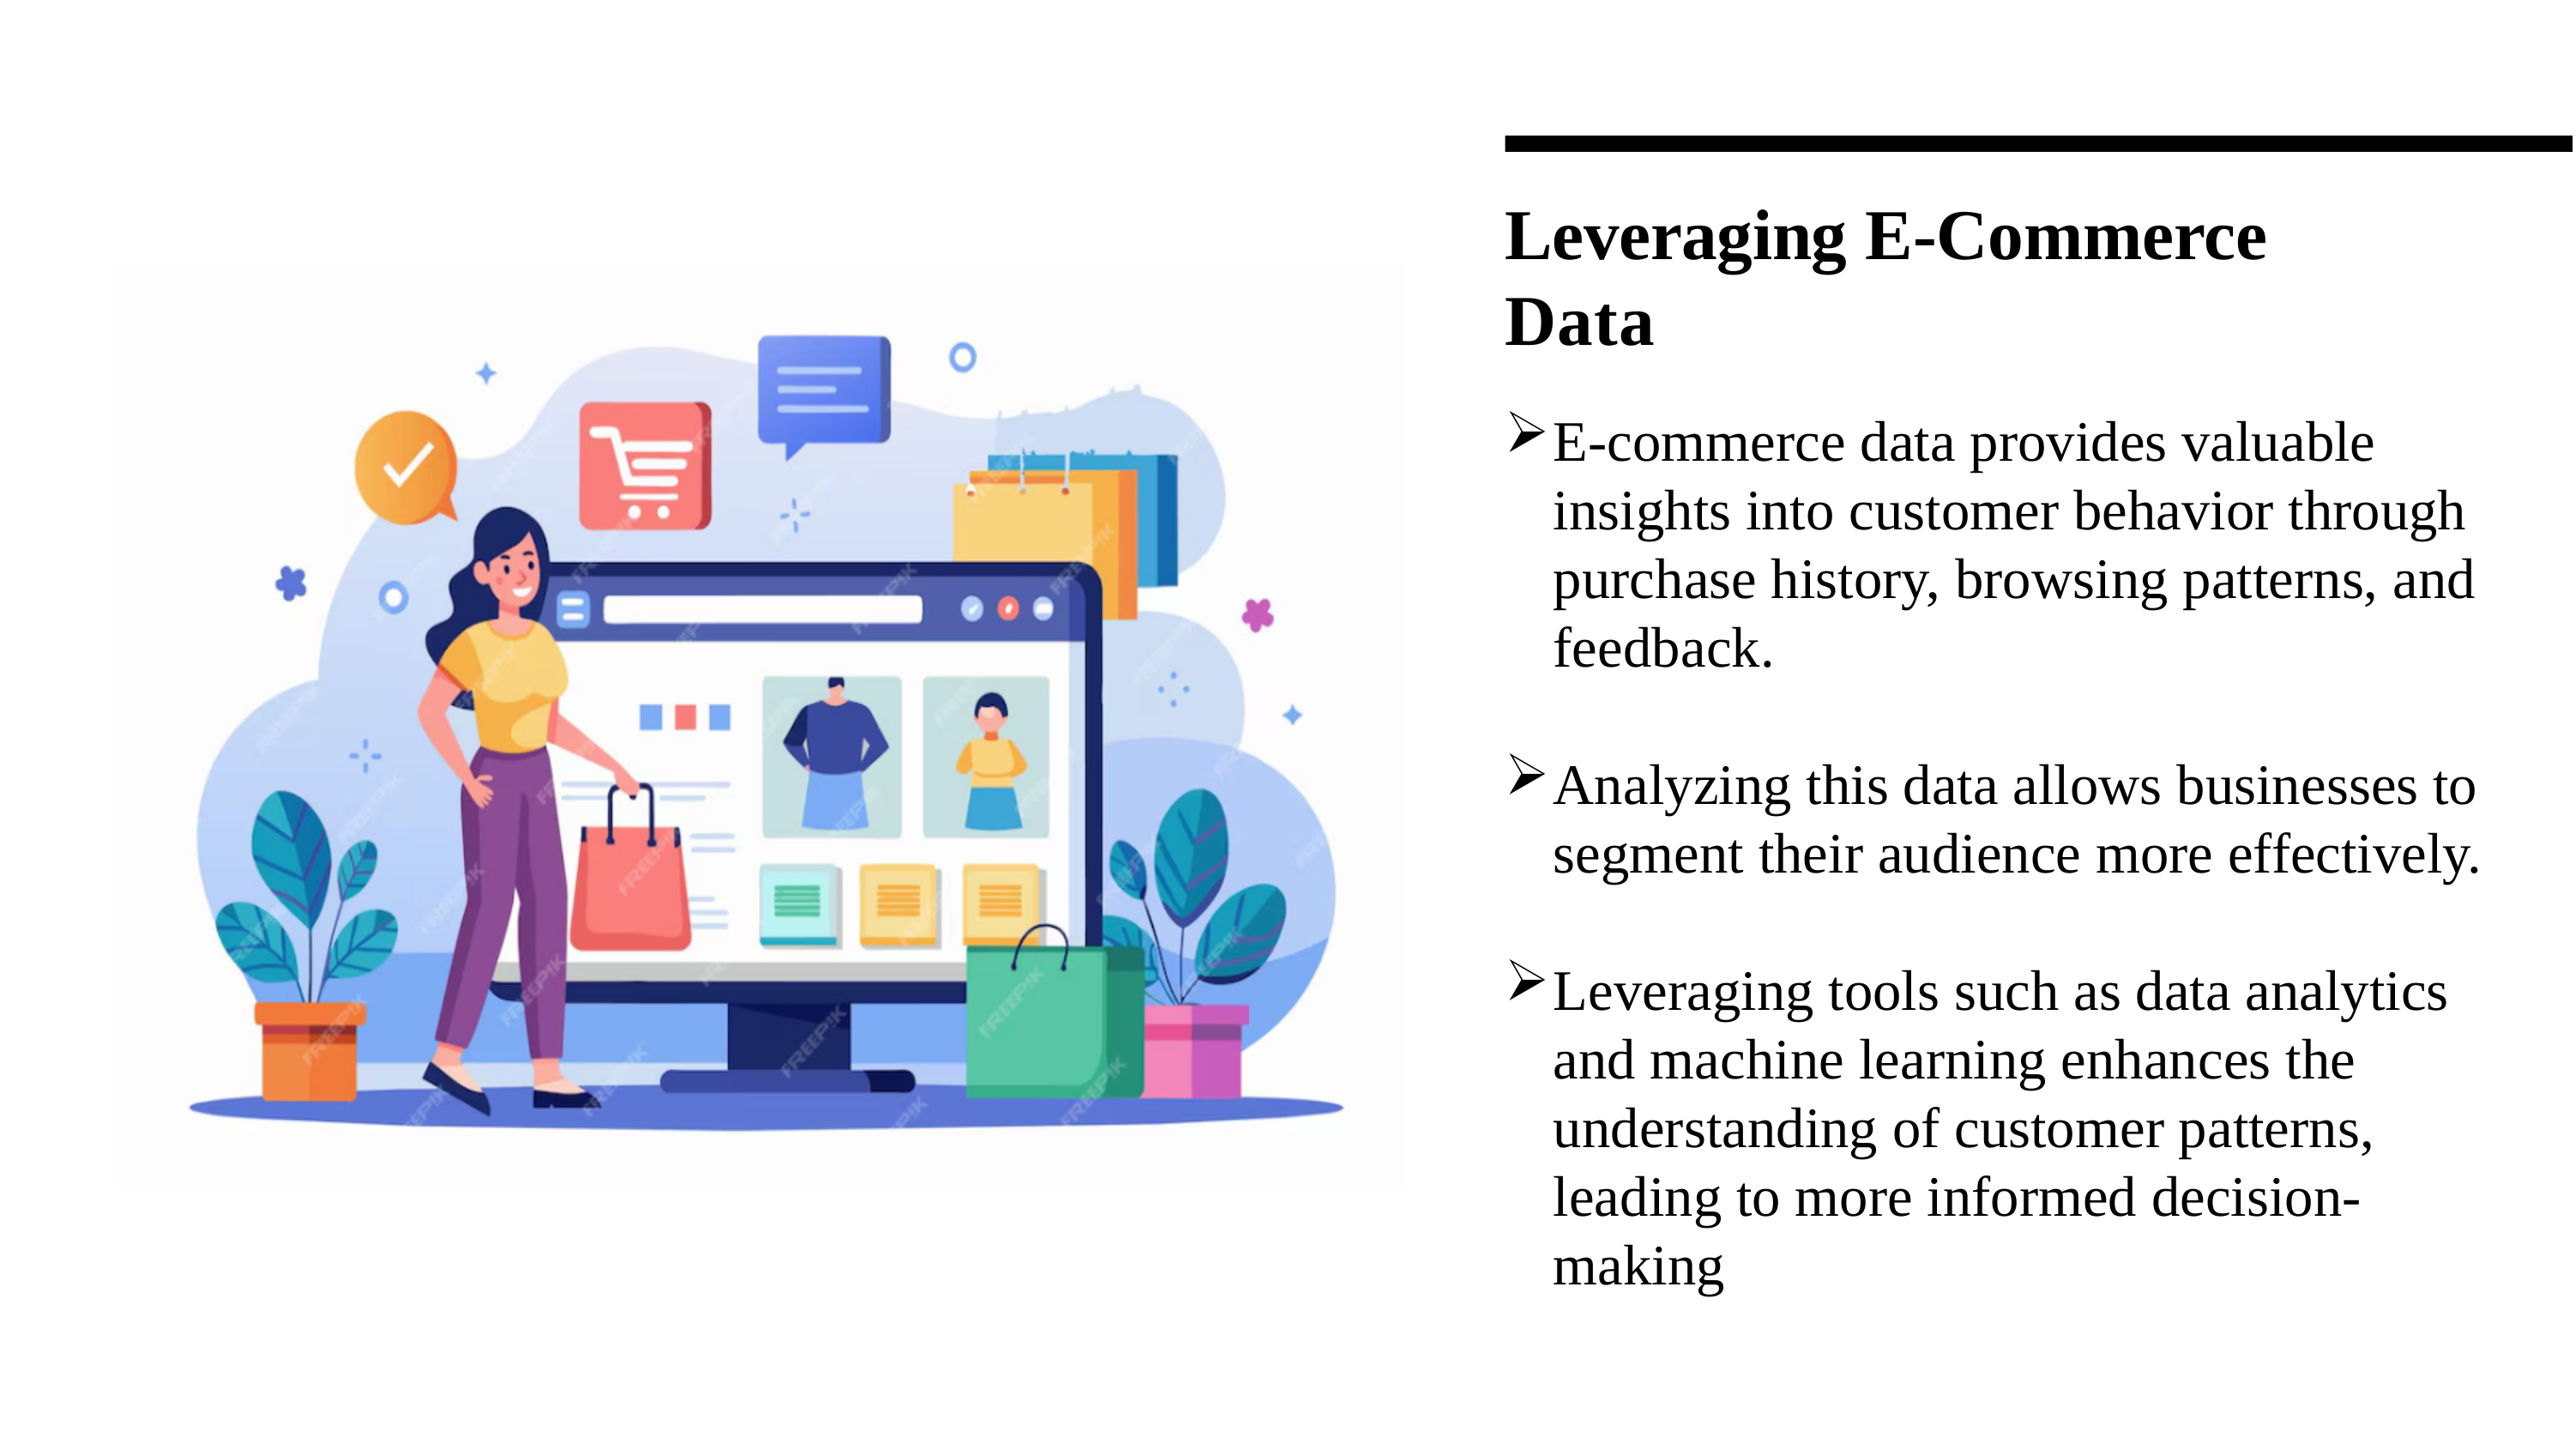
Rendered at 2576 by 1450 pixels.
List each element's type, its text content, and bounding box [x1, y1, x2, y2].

title Leveraging E-Commerce Data [1503, 185, 2416, 430]
picture [118, 263, 1403, 1187]
text_box [1505, 136, 2573, 152]
text_box E-commerce data provides valuable insights into customer behavior through purchase history, browsing patterns, and feedback. Analyzing this data allows businesses to segment their audience more effectively. Leveraging tools such as data analytics and machine learning enhances the understanding of customer patterns, leading to more informed decision-making [1505, 402, 2513, 1296]
